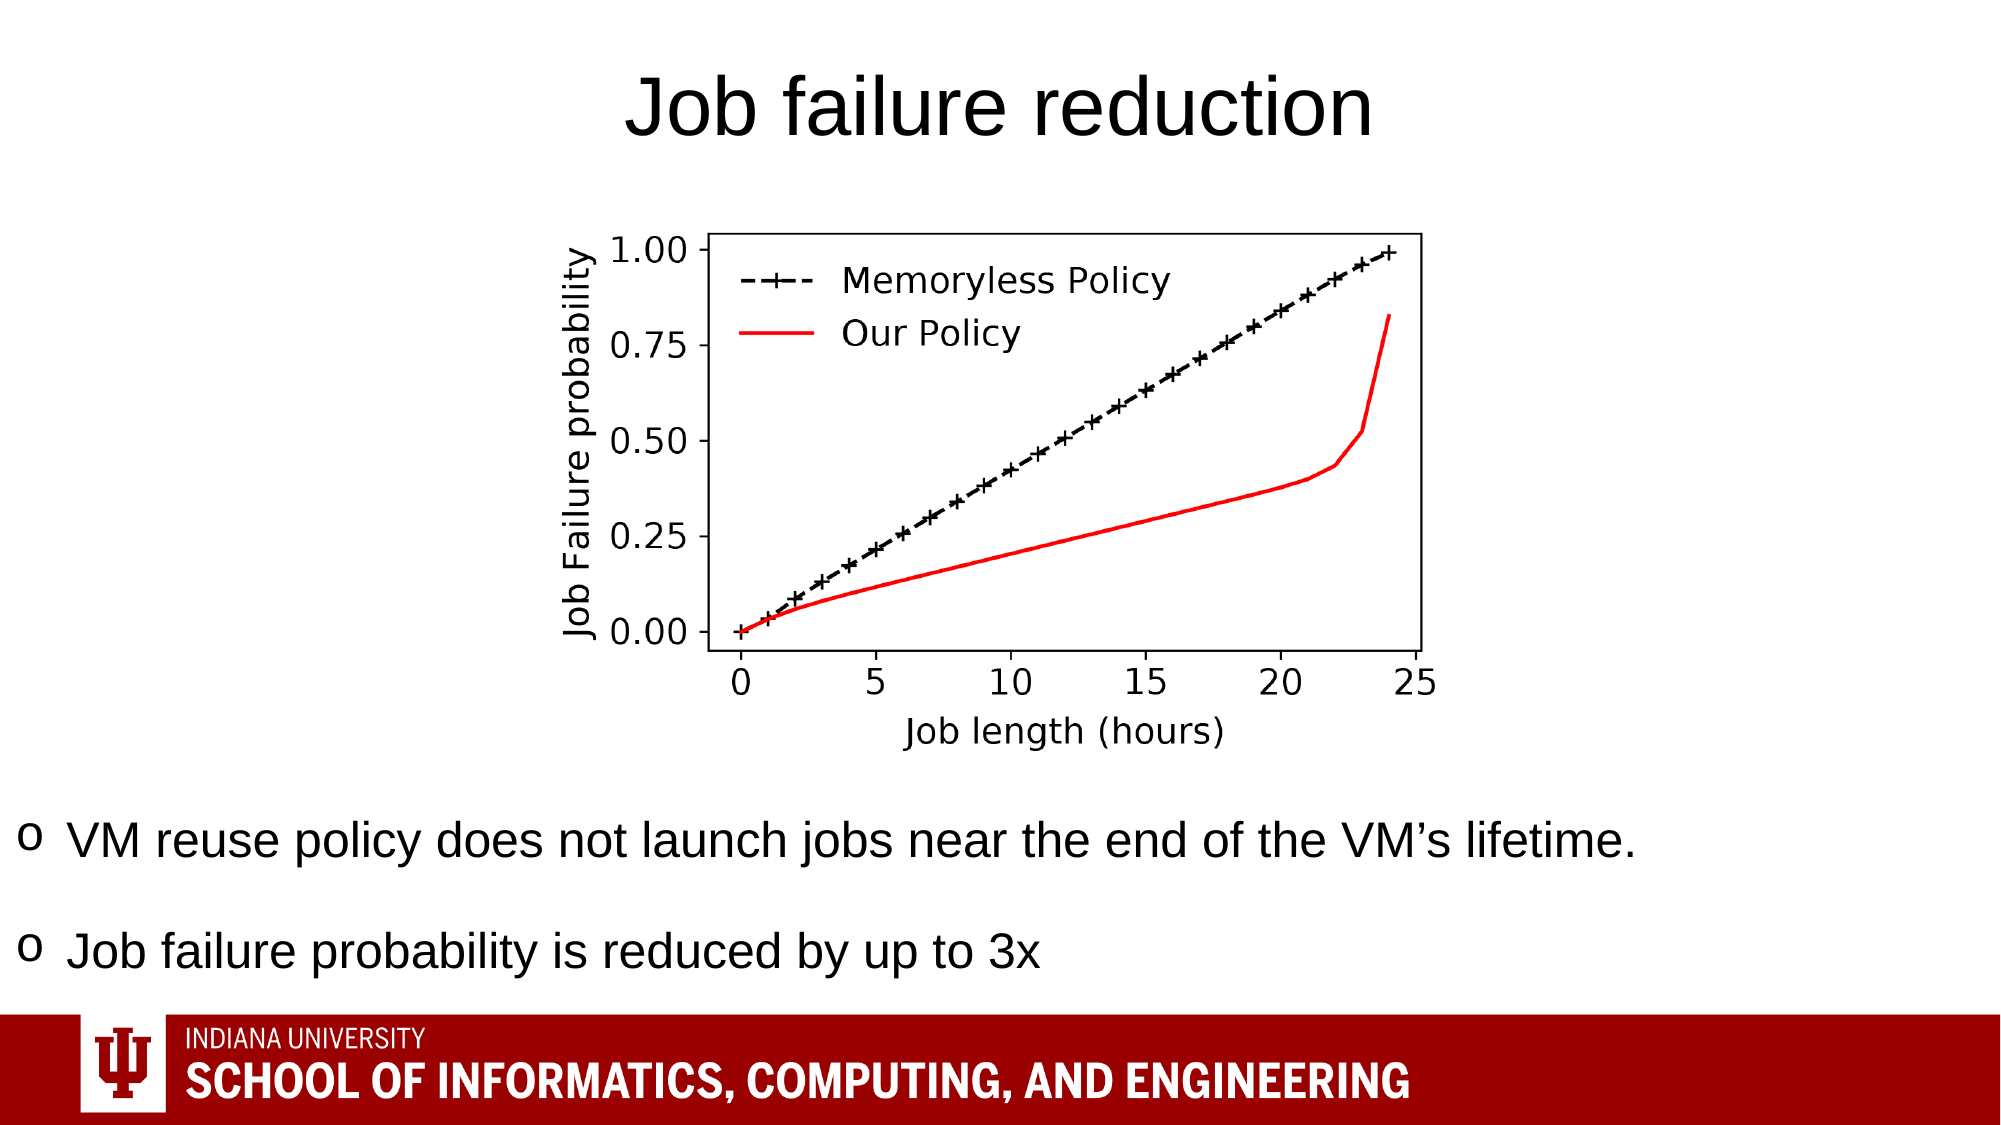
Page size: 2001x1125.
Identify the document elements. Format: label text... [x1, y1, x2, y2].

picture [0, 0, 2001, 1125]
list VM reuse policy does not launch jobs near the end of the VM’s lifetime. Job failure probability is reduced by up to 3x [0, 769, 2000, 981]
title Job failure reduction [0, 0, 2000, 218]
